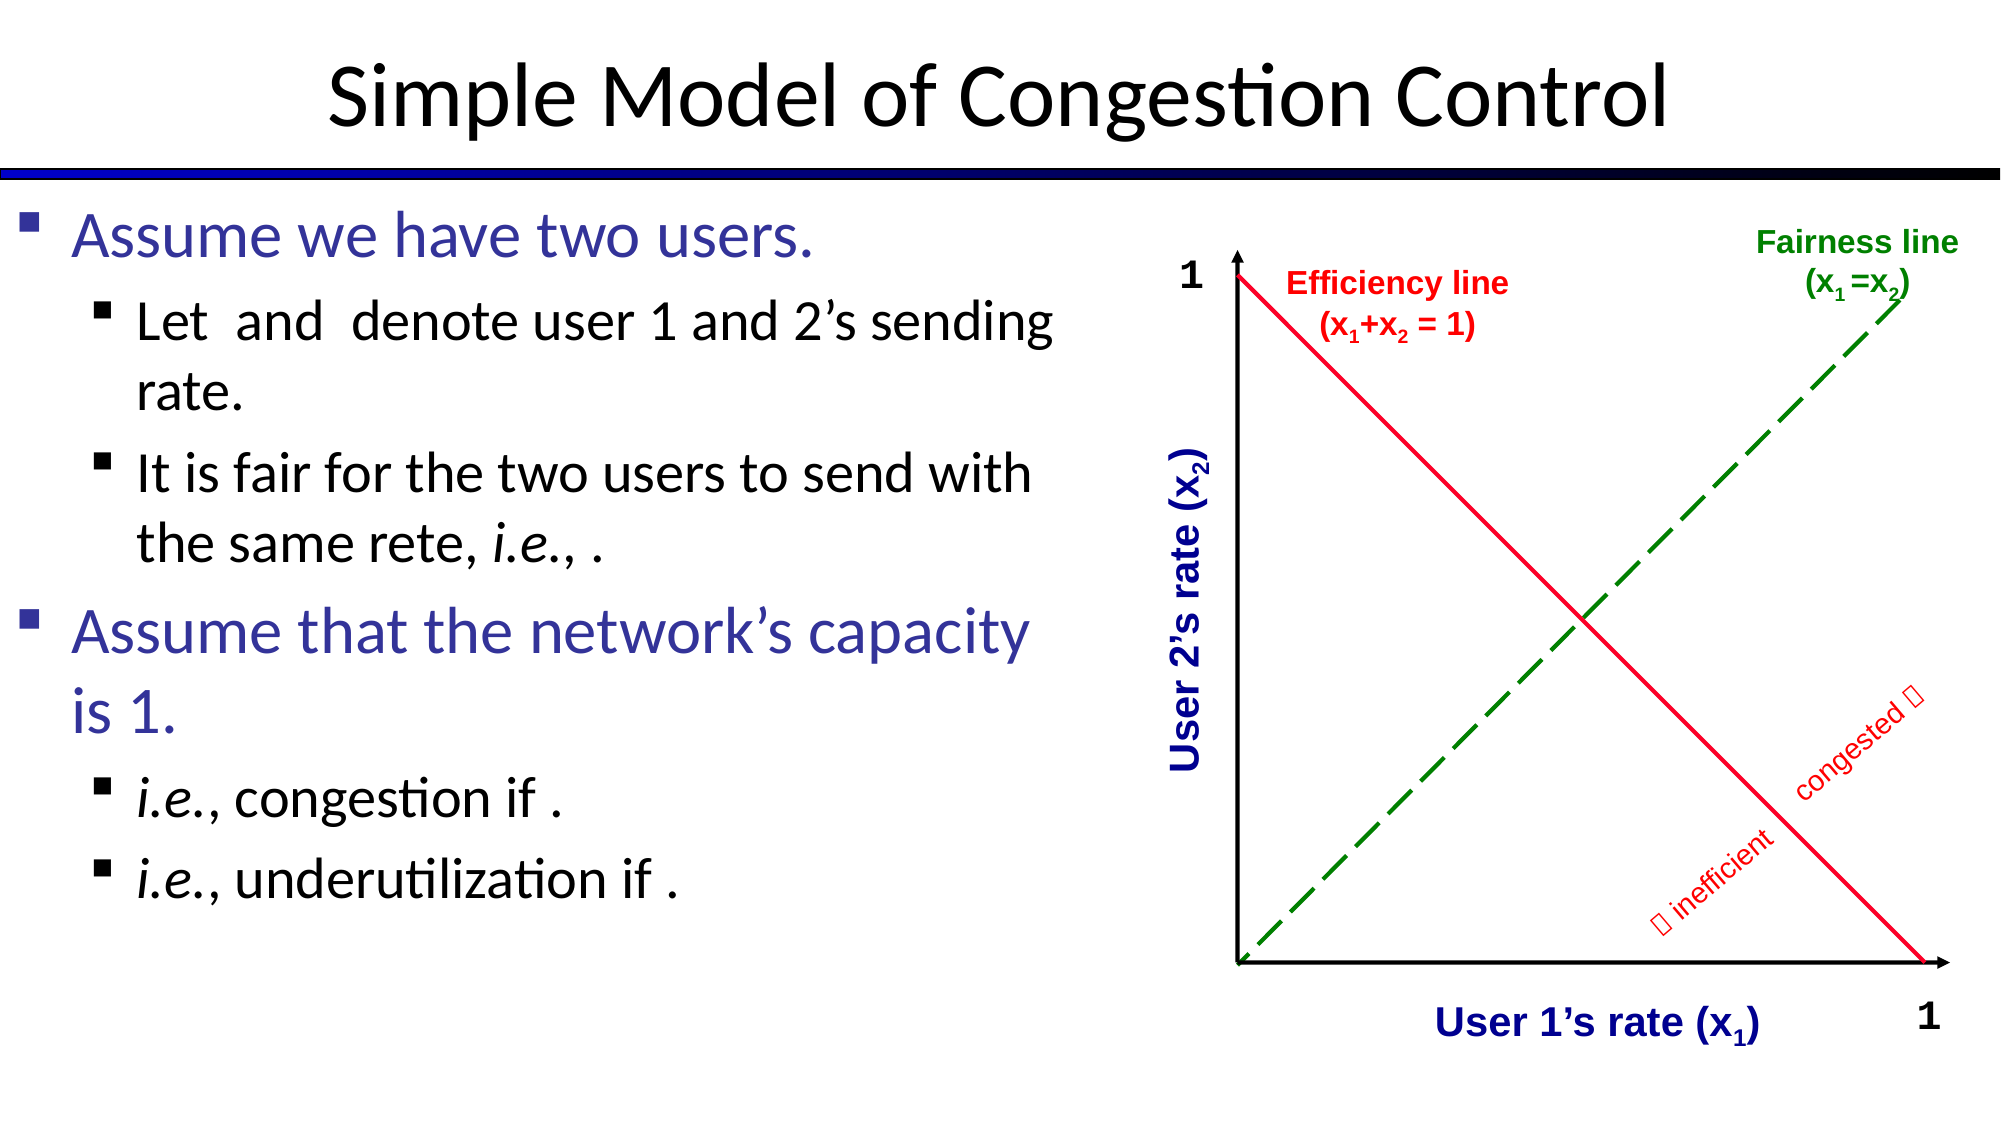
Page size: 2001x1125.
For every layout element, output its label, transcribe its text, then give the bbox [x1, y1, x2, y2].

text_box Fairness line (x1 =x2) [1704, 212, 2000, 313]
text_box congested  [1768, 661, 1947, 824]
title Simple Model of Congestion Control [0, 0, 2000, 184]
text_box User 1’s rate (x1) [1420, 987, 1776, 1059]
text_box [1231, 249, 1244, 274]
text_box [1925, 956, 1951, 969]
text_box Efficiency line (x1+x2 = 1) [1257, 254, 1538, 400]
text_box User 2’s rate (x2) [1149, 432, 1222, 789]
text_box 1 [1164, 239, 1220, 305]
text_box 1 [1901, 980, 1957, 1046]
text_box  inefficient [1626, 804, 1795, 958]
